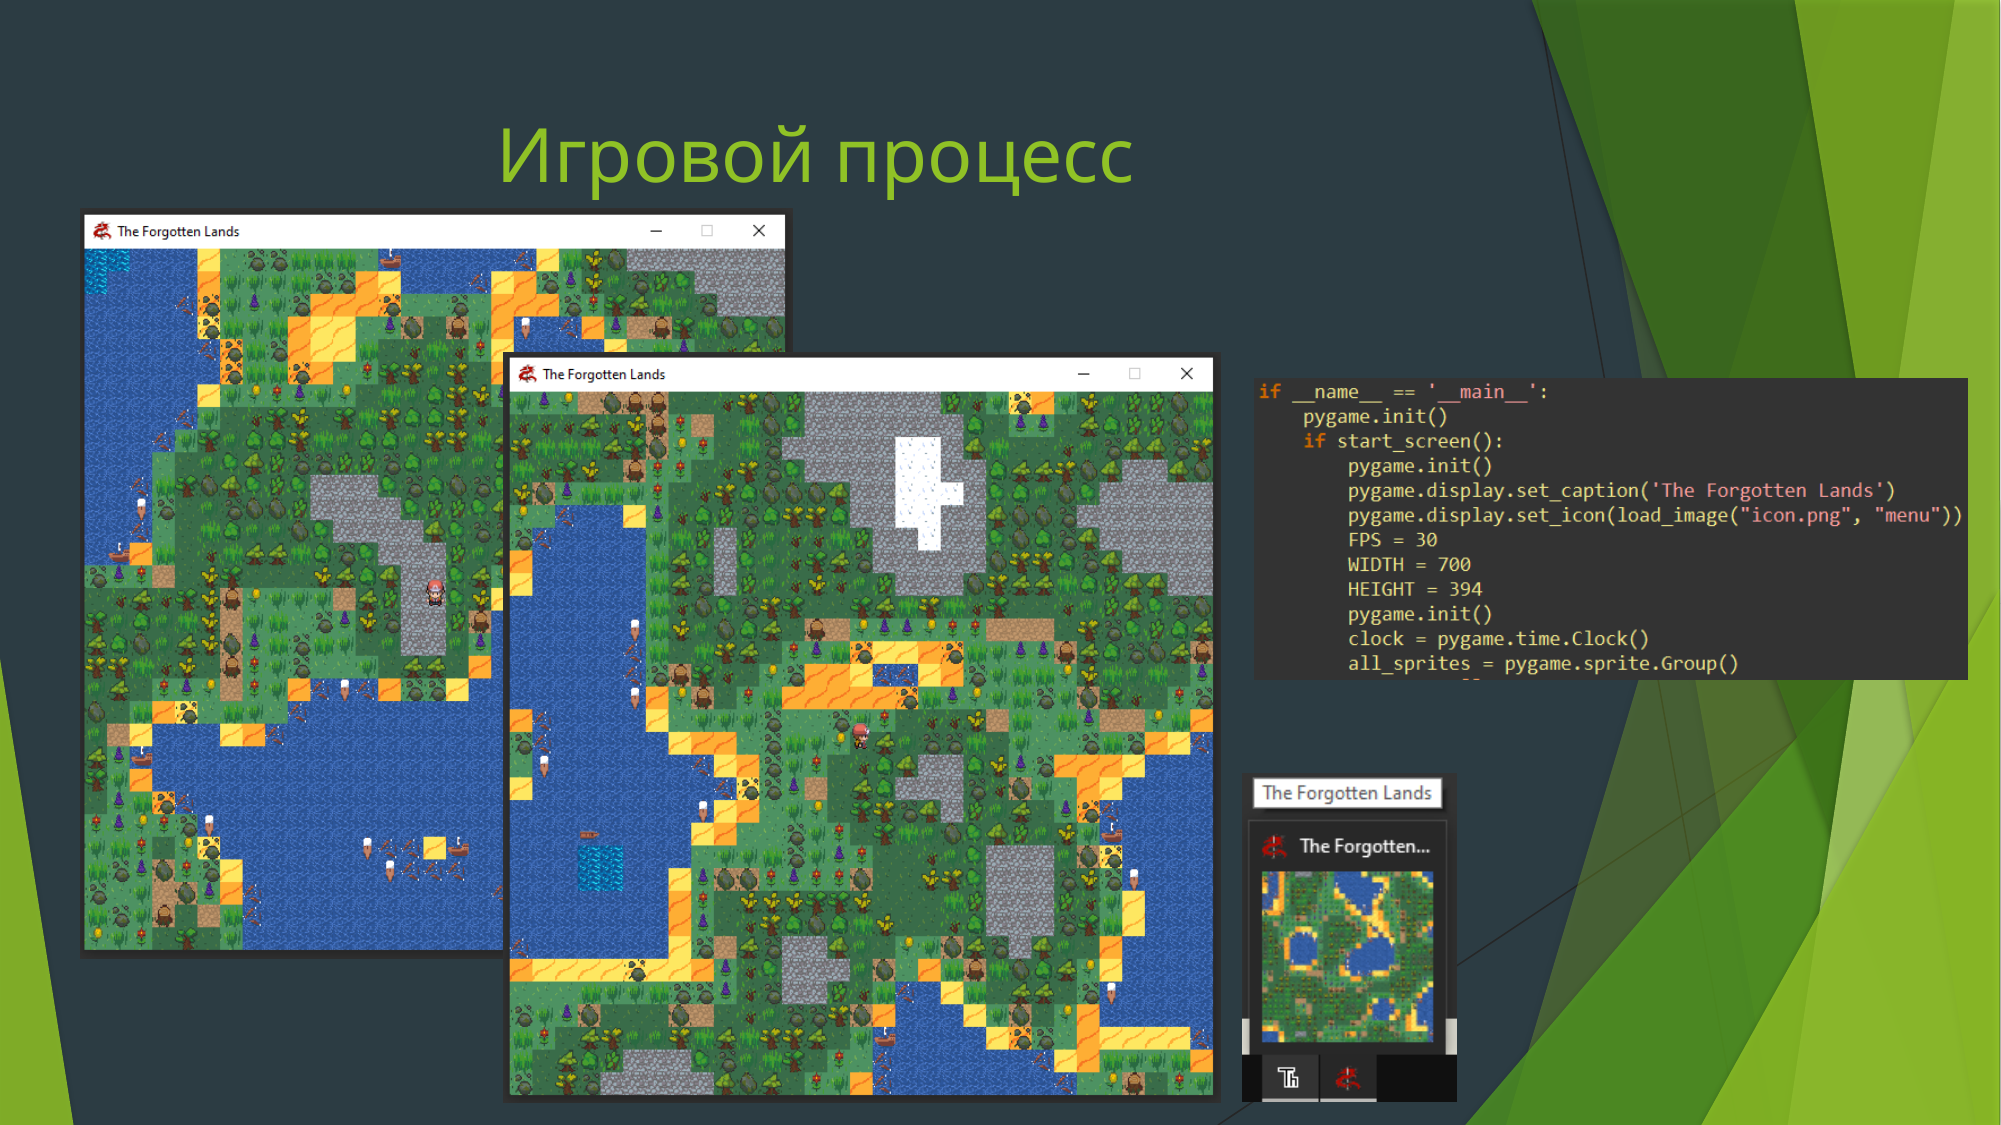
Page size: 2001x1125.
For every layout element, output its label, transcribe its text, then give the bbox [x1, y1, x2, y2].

title Игровой процесс [111, 99, 1522, 317]
picture [1242, 772, 1458, 1102]
picture [1254, 378, 1968, 680]
picture [502, 352, 1222, 1104]
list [79, 207, 794, 959]
